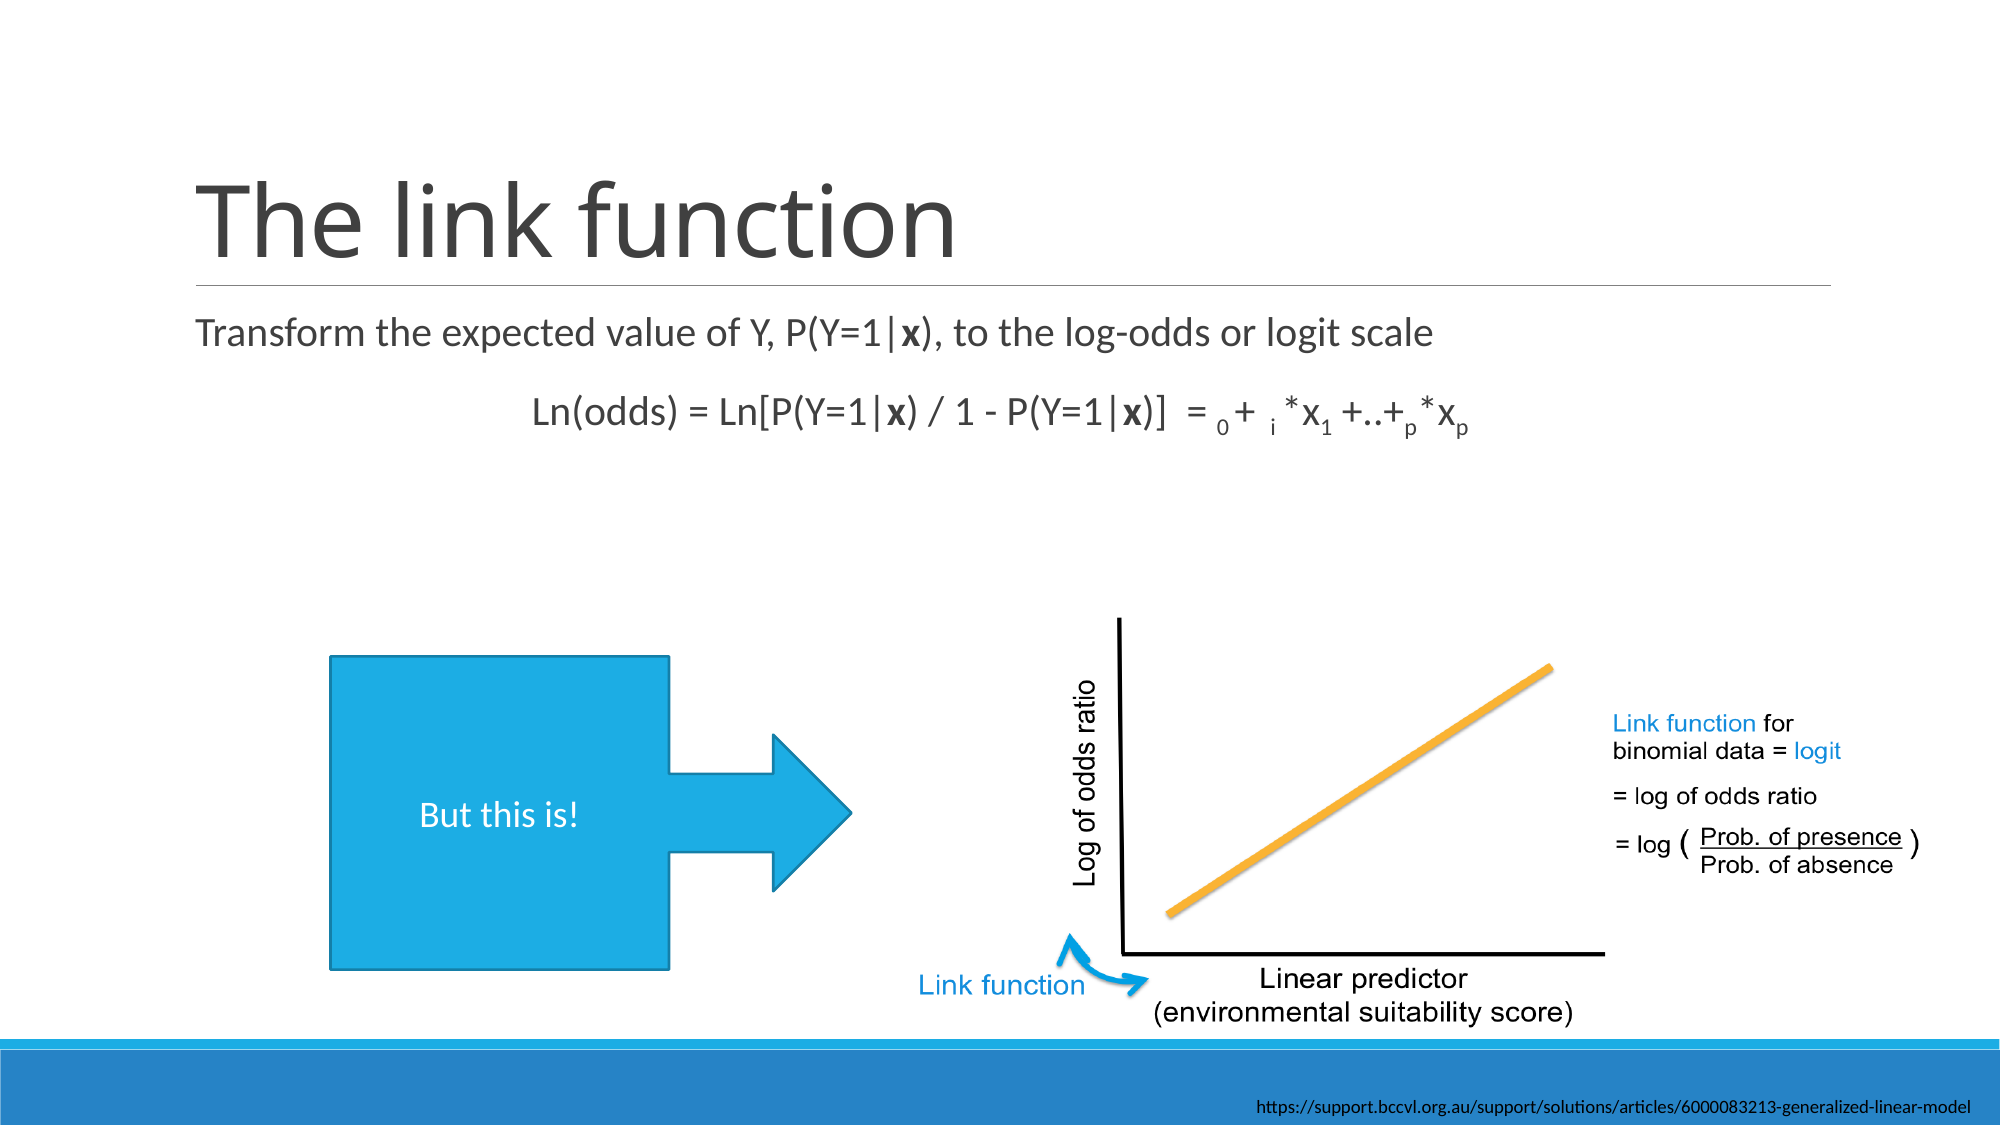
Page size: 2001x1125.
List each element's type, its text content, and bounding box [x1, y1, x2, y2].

text_box But this is! [329, 655, 853, 971]
text_box https://support.bccvl.org.au/support/solutions/articles/6000083213-generalized-linear-model [1241, 1087, 2000, 1125]
picture [911, 607, 1924, 1036]
title The link function [180, 47, 1830, 285]
